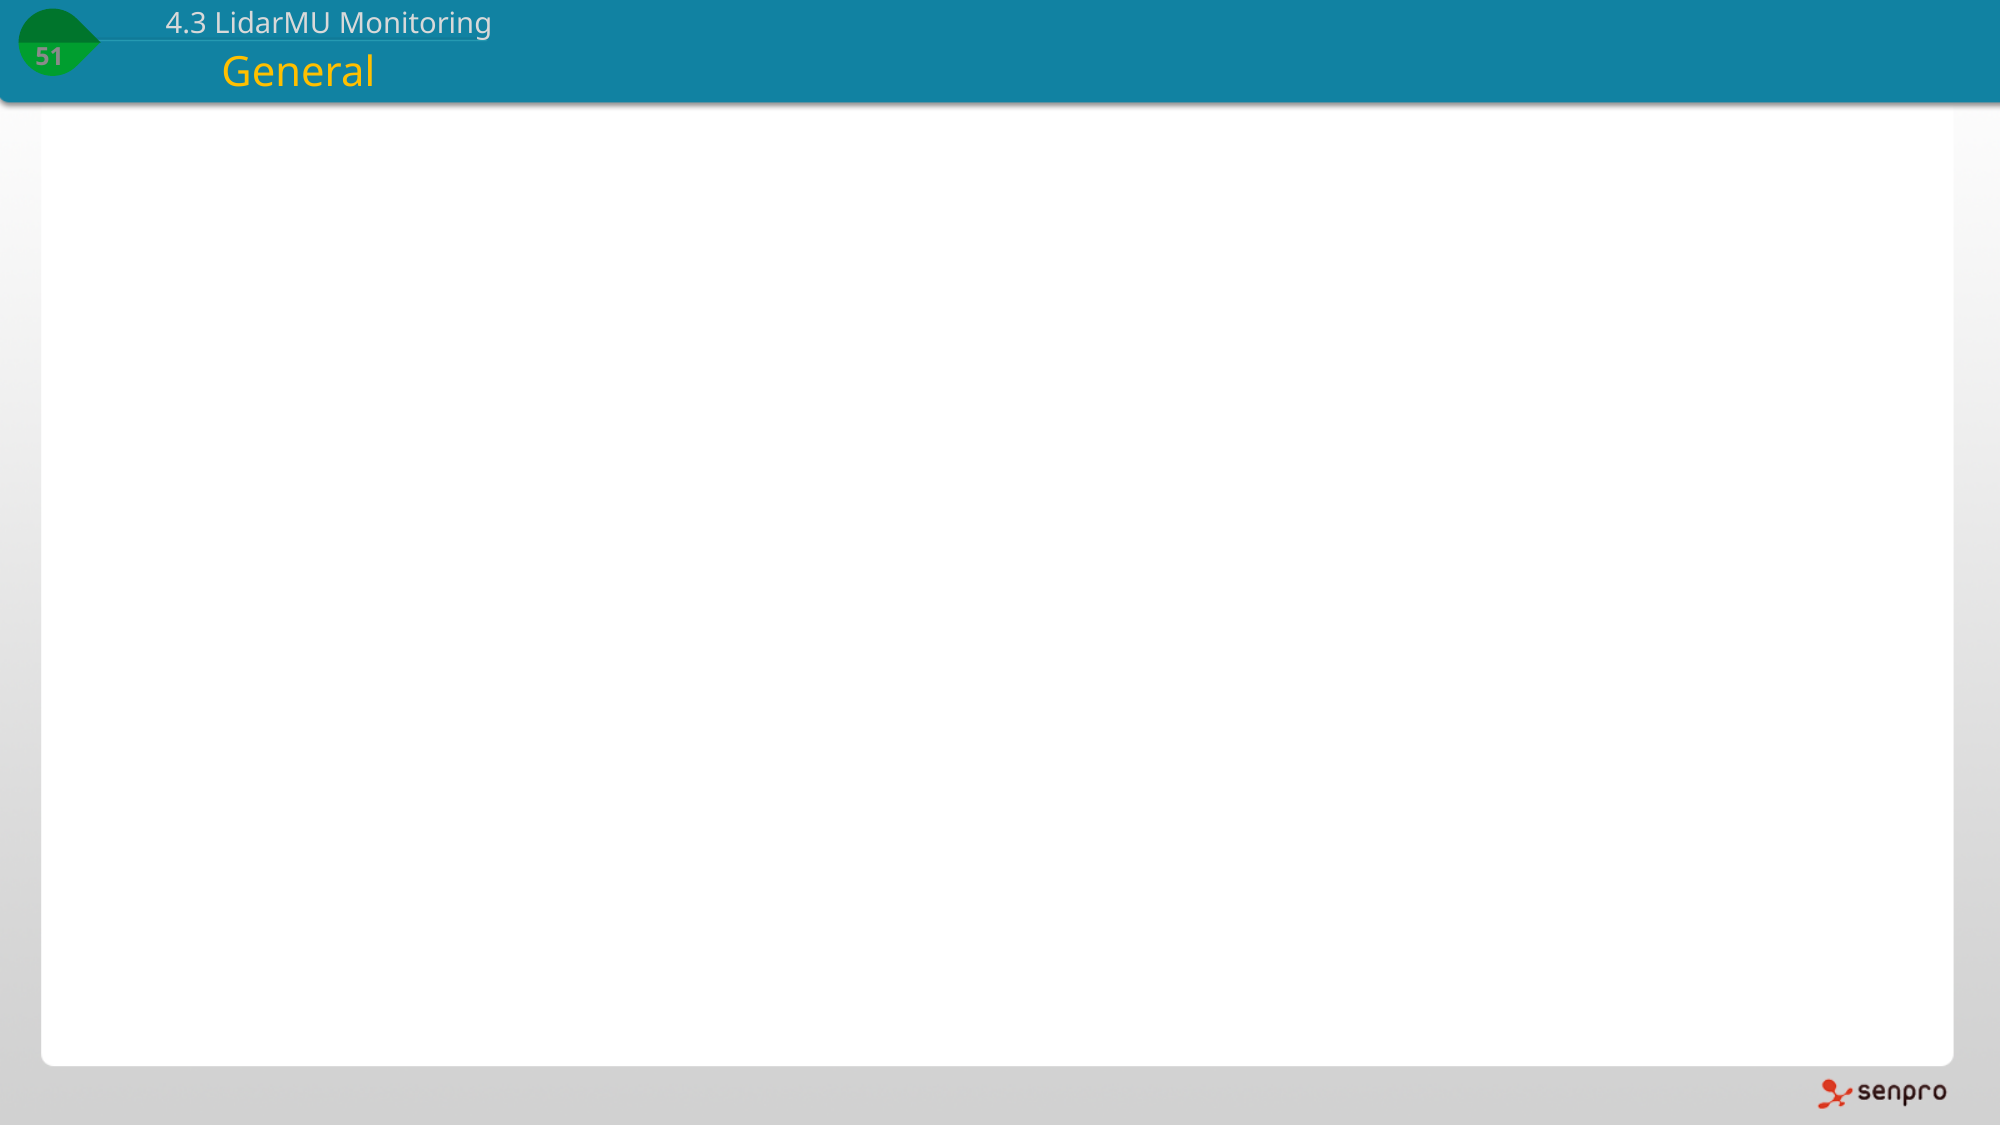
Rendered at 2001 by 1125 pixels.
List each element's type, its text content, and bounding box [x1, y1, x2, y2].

list General [195, 31, 1942, 103]
picture [0, 0, 2000, 1125]
title 4.3 LidarMU Monitoring [150, 0, 1075, 48]
